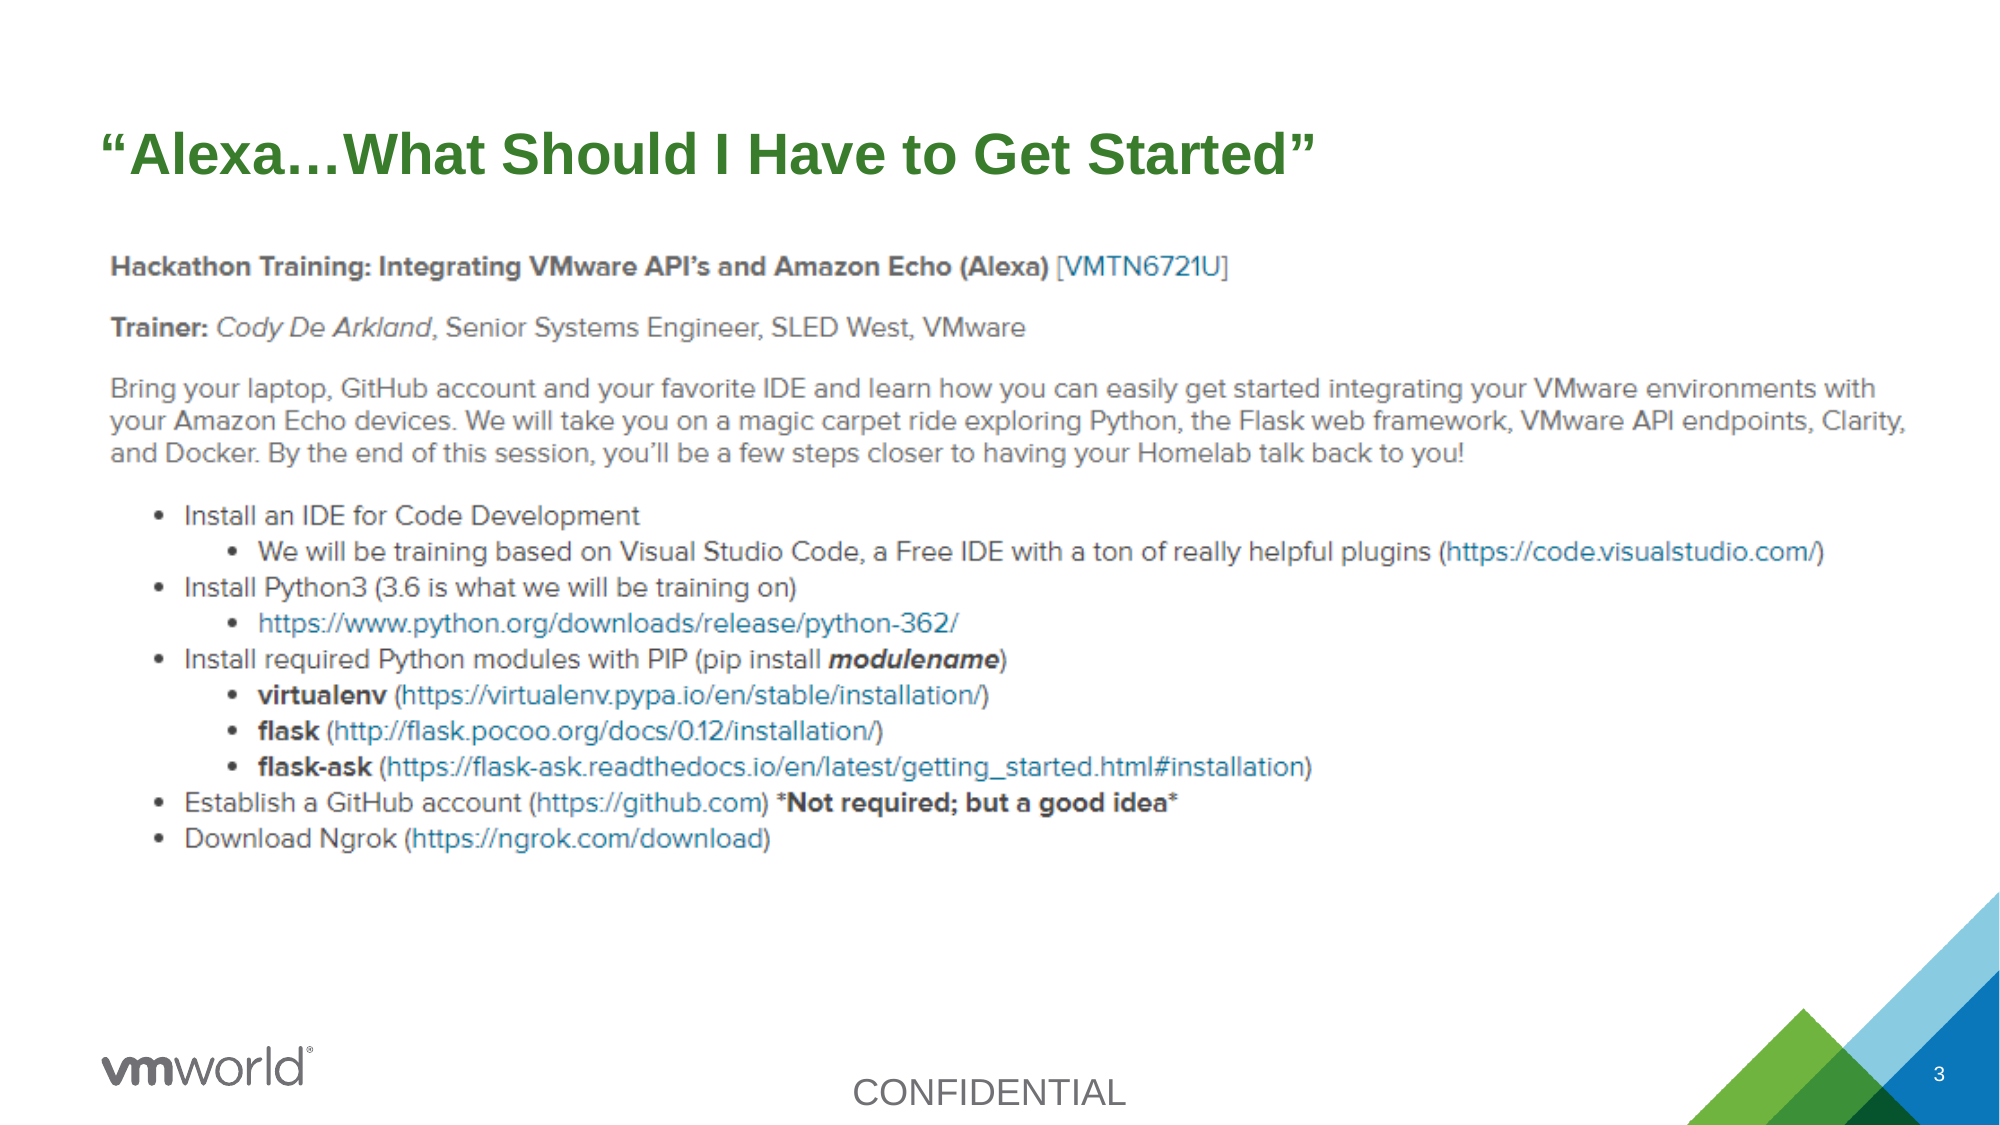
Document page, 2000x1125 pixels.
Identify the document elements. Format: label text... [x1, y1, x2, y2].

slide_number 3 [1902, 1060, 1977, 1085]
picture [1674, 887, 2000, 1125]
picture [99, 241, 1929, 867]
title “Alexa…What Should I Have to Get Started” [99, 54, 1900, 188]
footer CONFIDENTIAL [837, 1060, 1688, 1085]
